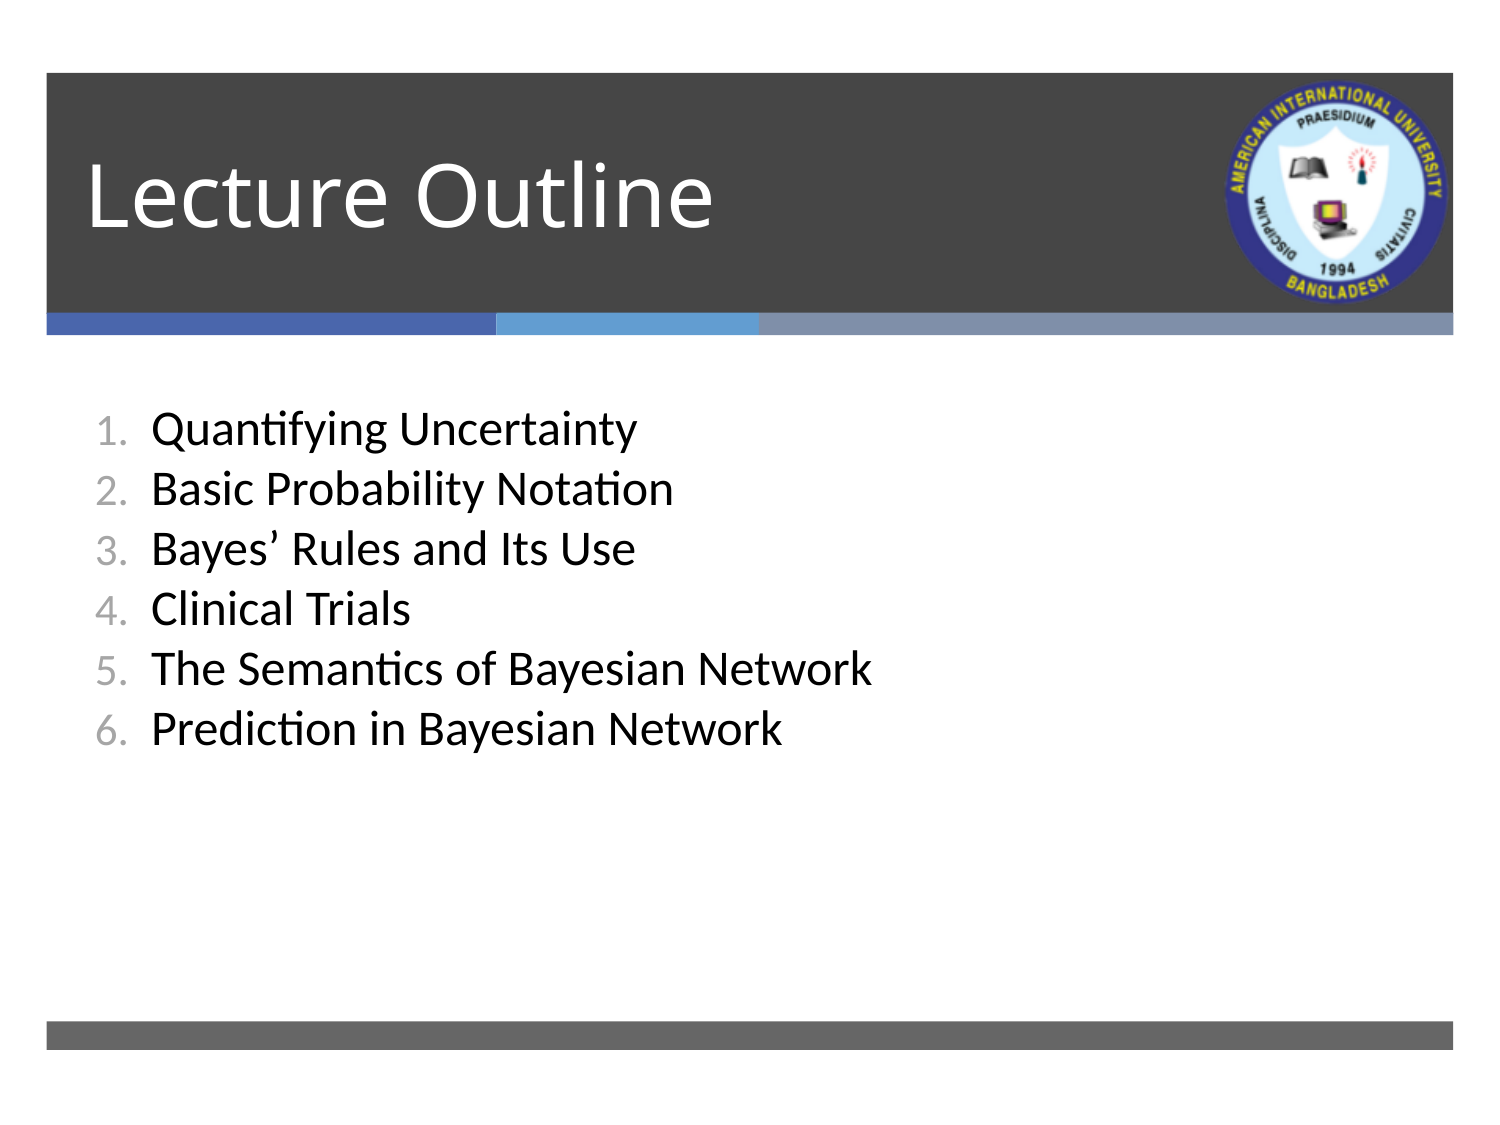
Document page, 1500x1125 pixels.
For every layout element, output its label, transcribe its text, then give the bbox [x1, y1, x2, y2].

title Lecture Outline [69, 73, 1351, 253]
picture [1220, 75, 1454, 310]
subtitle Quantifying Uncertainty Basic Probability Notation Bayes’ Rules and Its Use Clinical Trials The Semantics of Bayesian Network Prediction in Bayesian Network [79, 387, 1352, 882]
